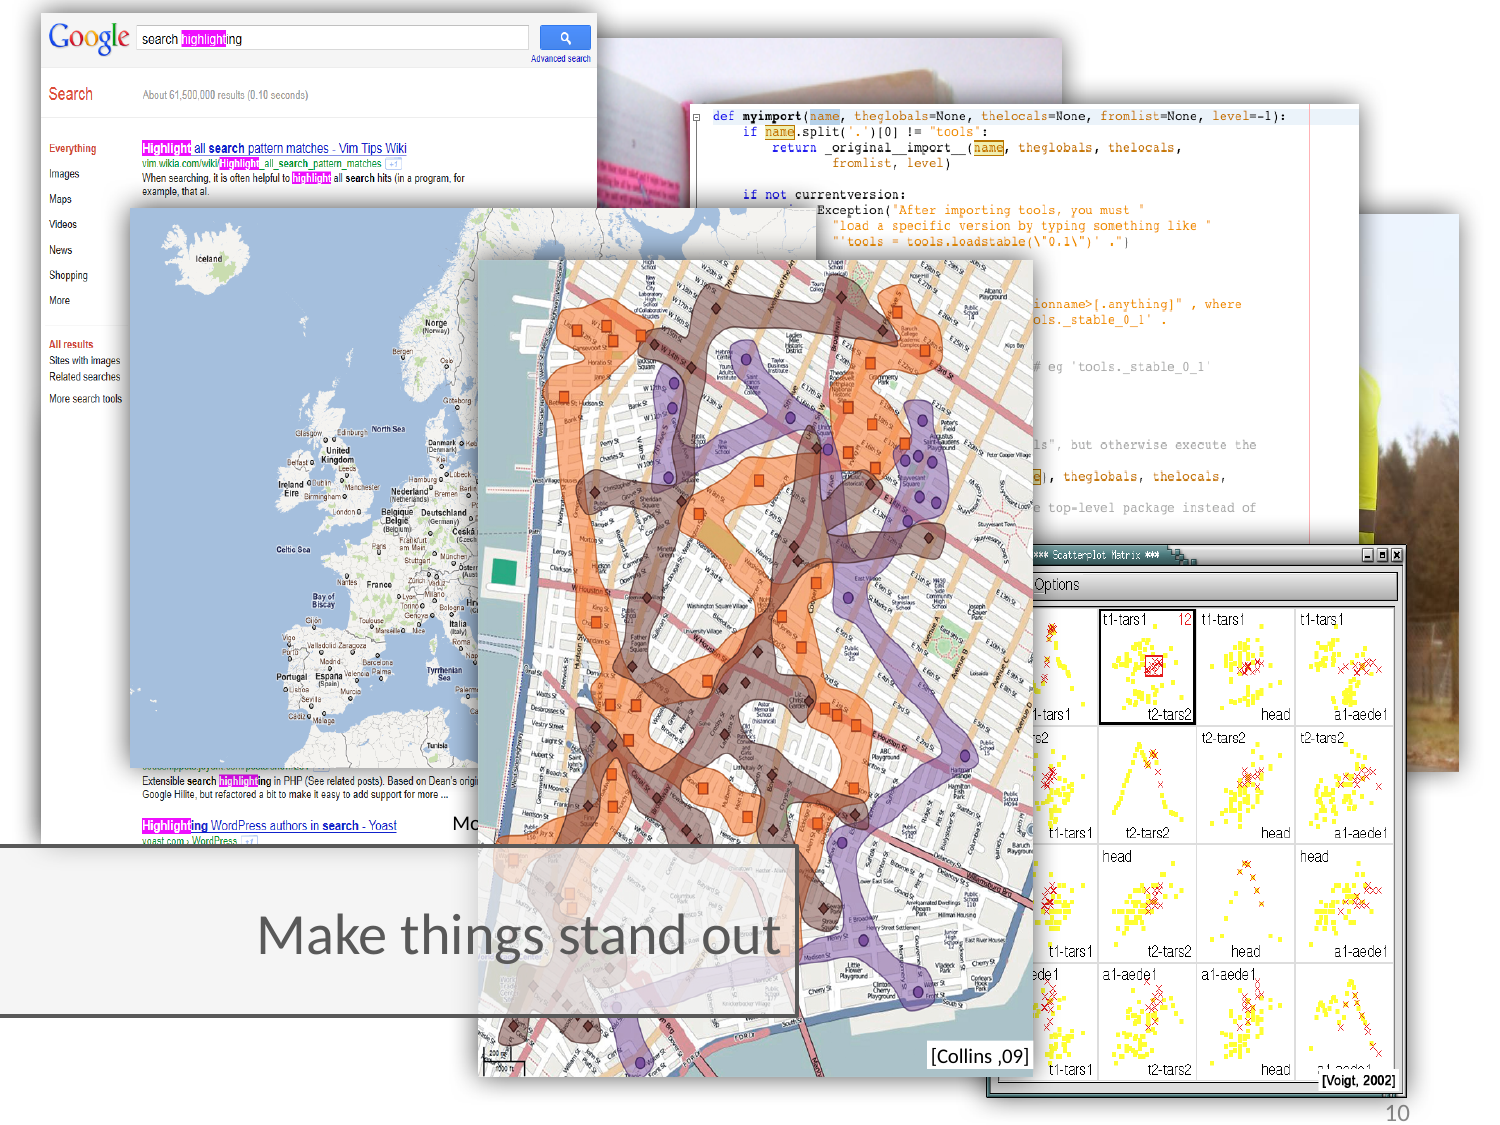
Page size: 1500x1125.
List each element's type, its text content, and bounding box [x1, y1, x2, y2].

text_box Make things stand out [0, 844, 472, 1018]
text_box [689, 104, 1360, 542]
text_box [130, 207, 817, 768]
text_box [41, 13, 597, 846]
slide_number 10 [1074, 1092, 1425, 1125]
picture [597, 38, 1062, 207]
picture [985, 214, 1459, 1098]
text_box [478, 260, 1034, 1078]
